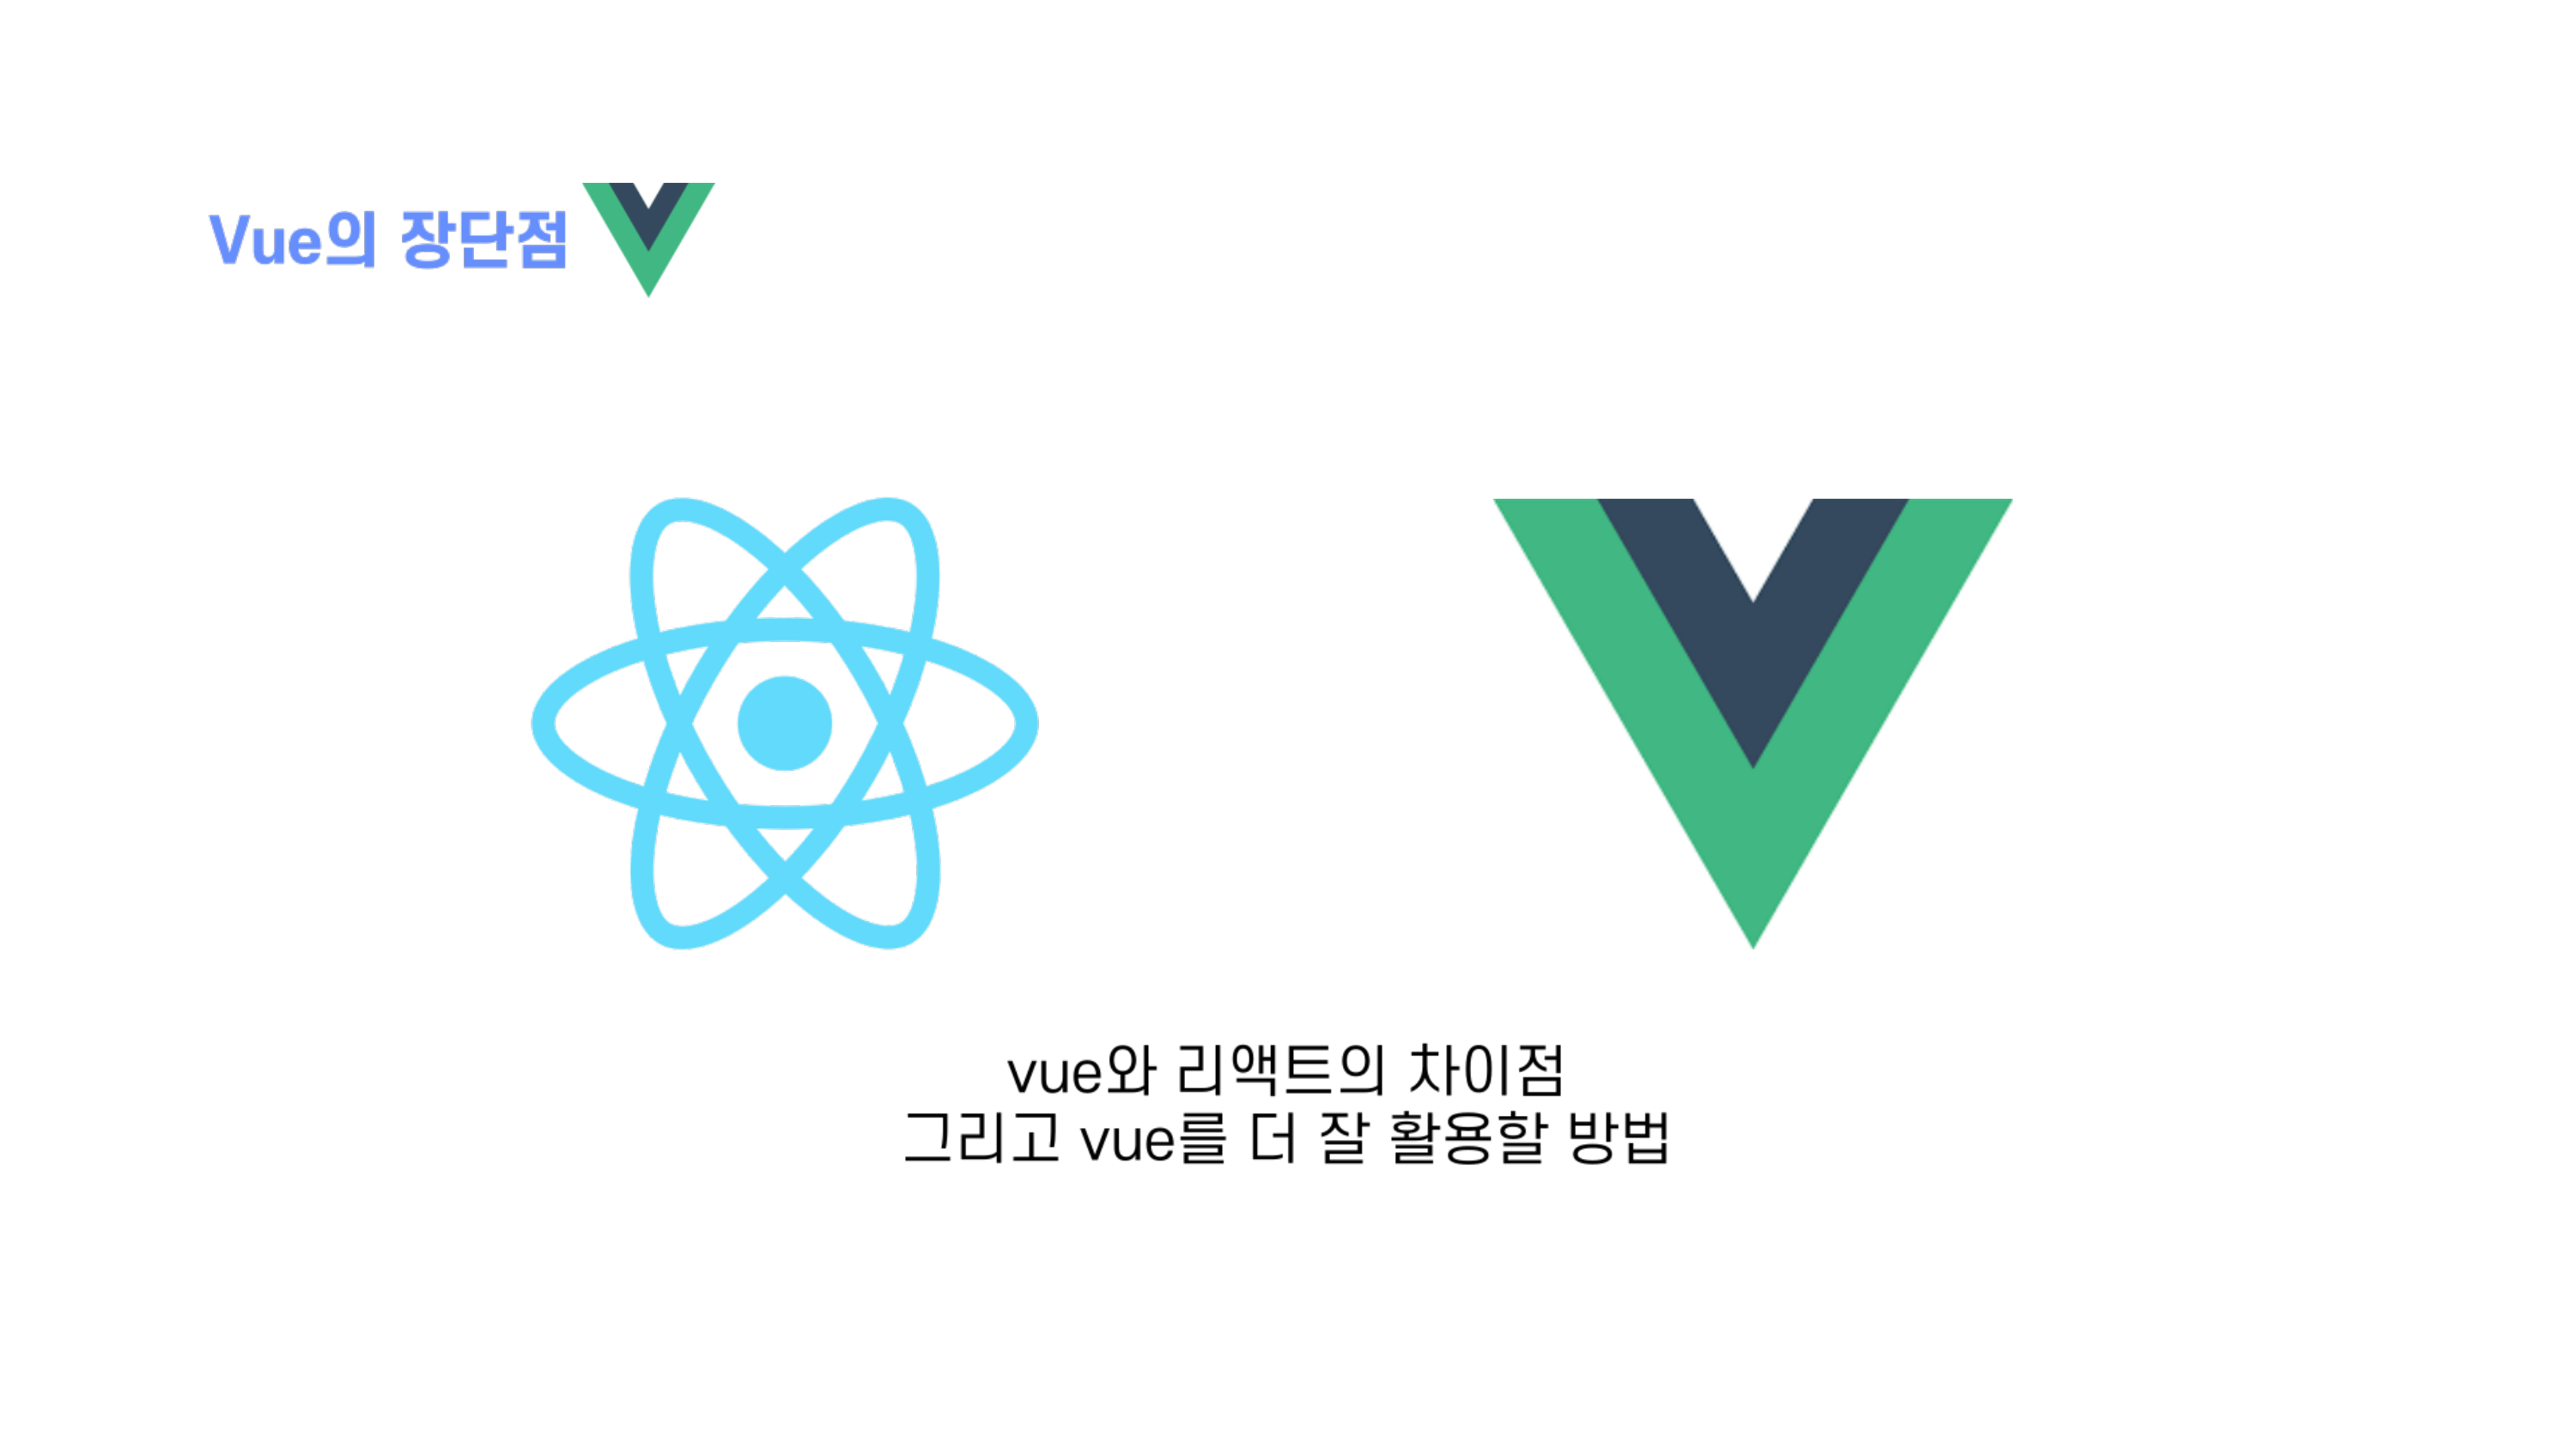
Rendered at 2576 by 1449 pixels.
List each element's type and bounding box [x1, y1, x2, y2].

picture [199, 187, 582, 296]
text_box [582, 183, 715, 298]
picture [890, 1022, 1711, 1197]
text_box [350, 416, 1220, 1032]
text_box [1492, 499, 2013, 949]
